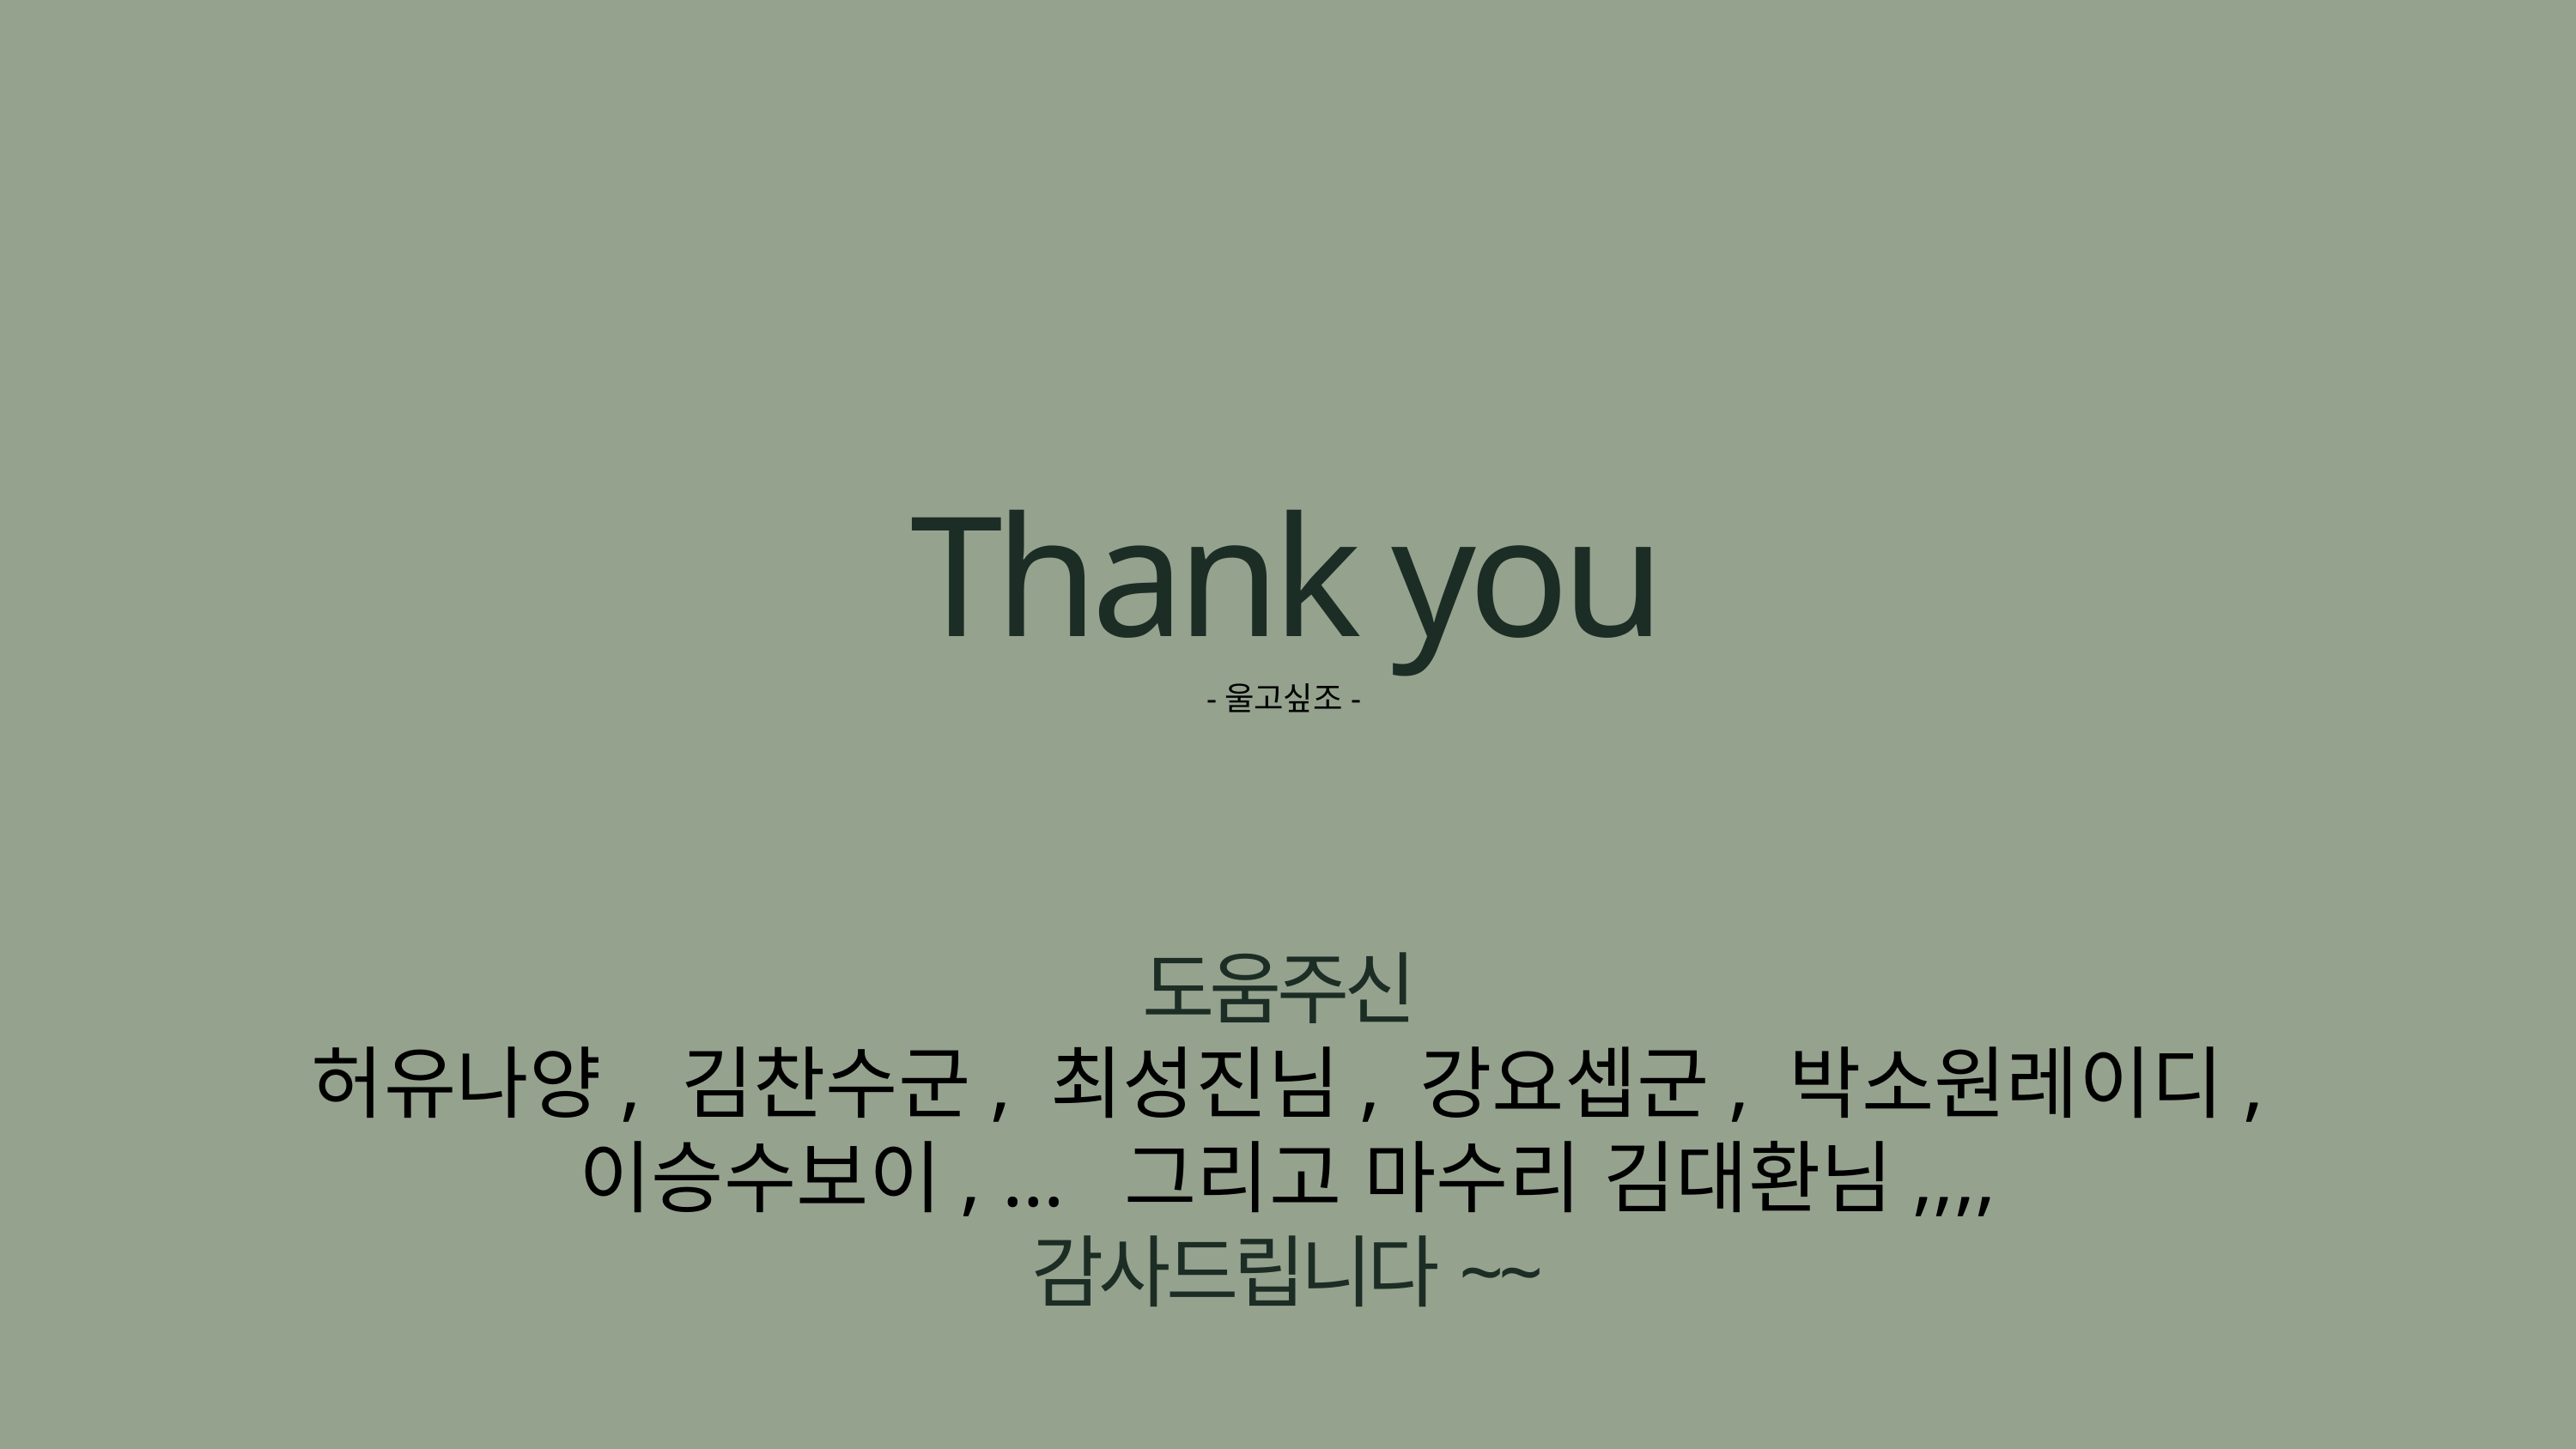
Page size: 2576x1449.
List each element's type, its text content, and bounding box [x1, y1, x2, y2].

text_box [137, 464, 2439, 724]
text_box 도움주신 허유나양, 김찬수군, 최성진님, 강요셉군, 박소원레이디, 이승수보이, … 그리고 마수리 김대환님,,,, 감사드립니다~~ [271, 932, 2305, 1323]
